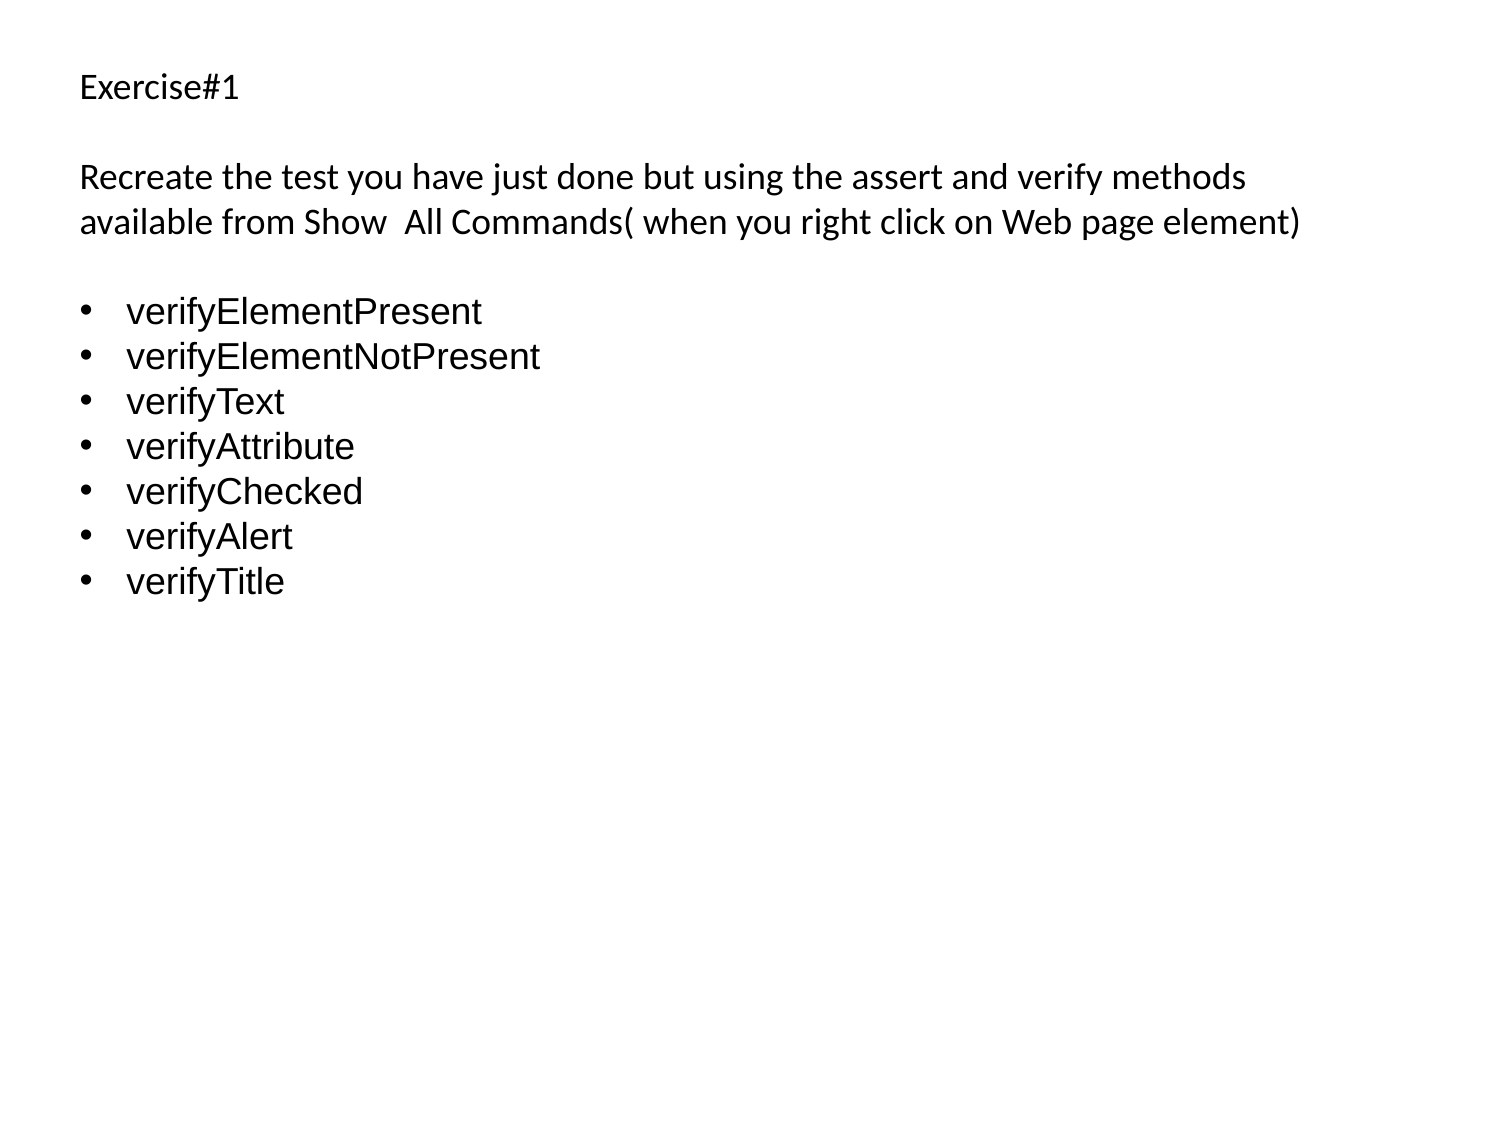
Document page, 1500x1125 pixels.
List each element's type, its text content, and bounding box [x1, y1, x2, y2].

text_box Exercise#1 Recreate the test you have just done but using the assert and verify methods available from Show All Commands( when you right click on Web page element) verifyElementPresent verifyElementNotPresent verifyText verifyAttribute verifyChecked verifyAlert verifyTitle [64, 54, 1400, 700]
